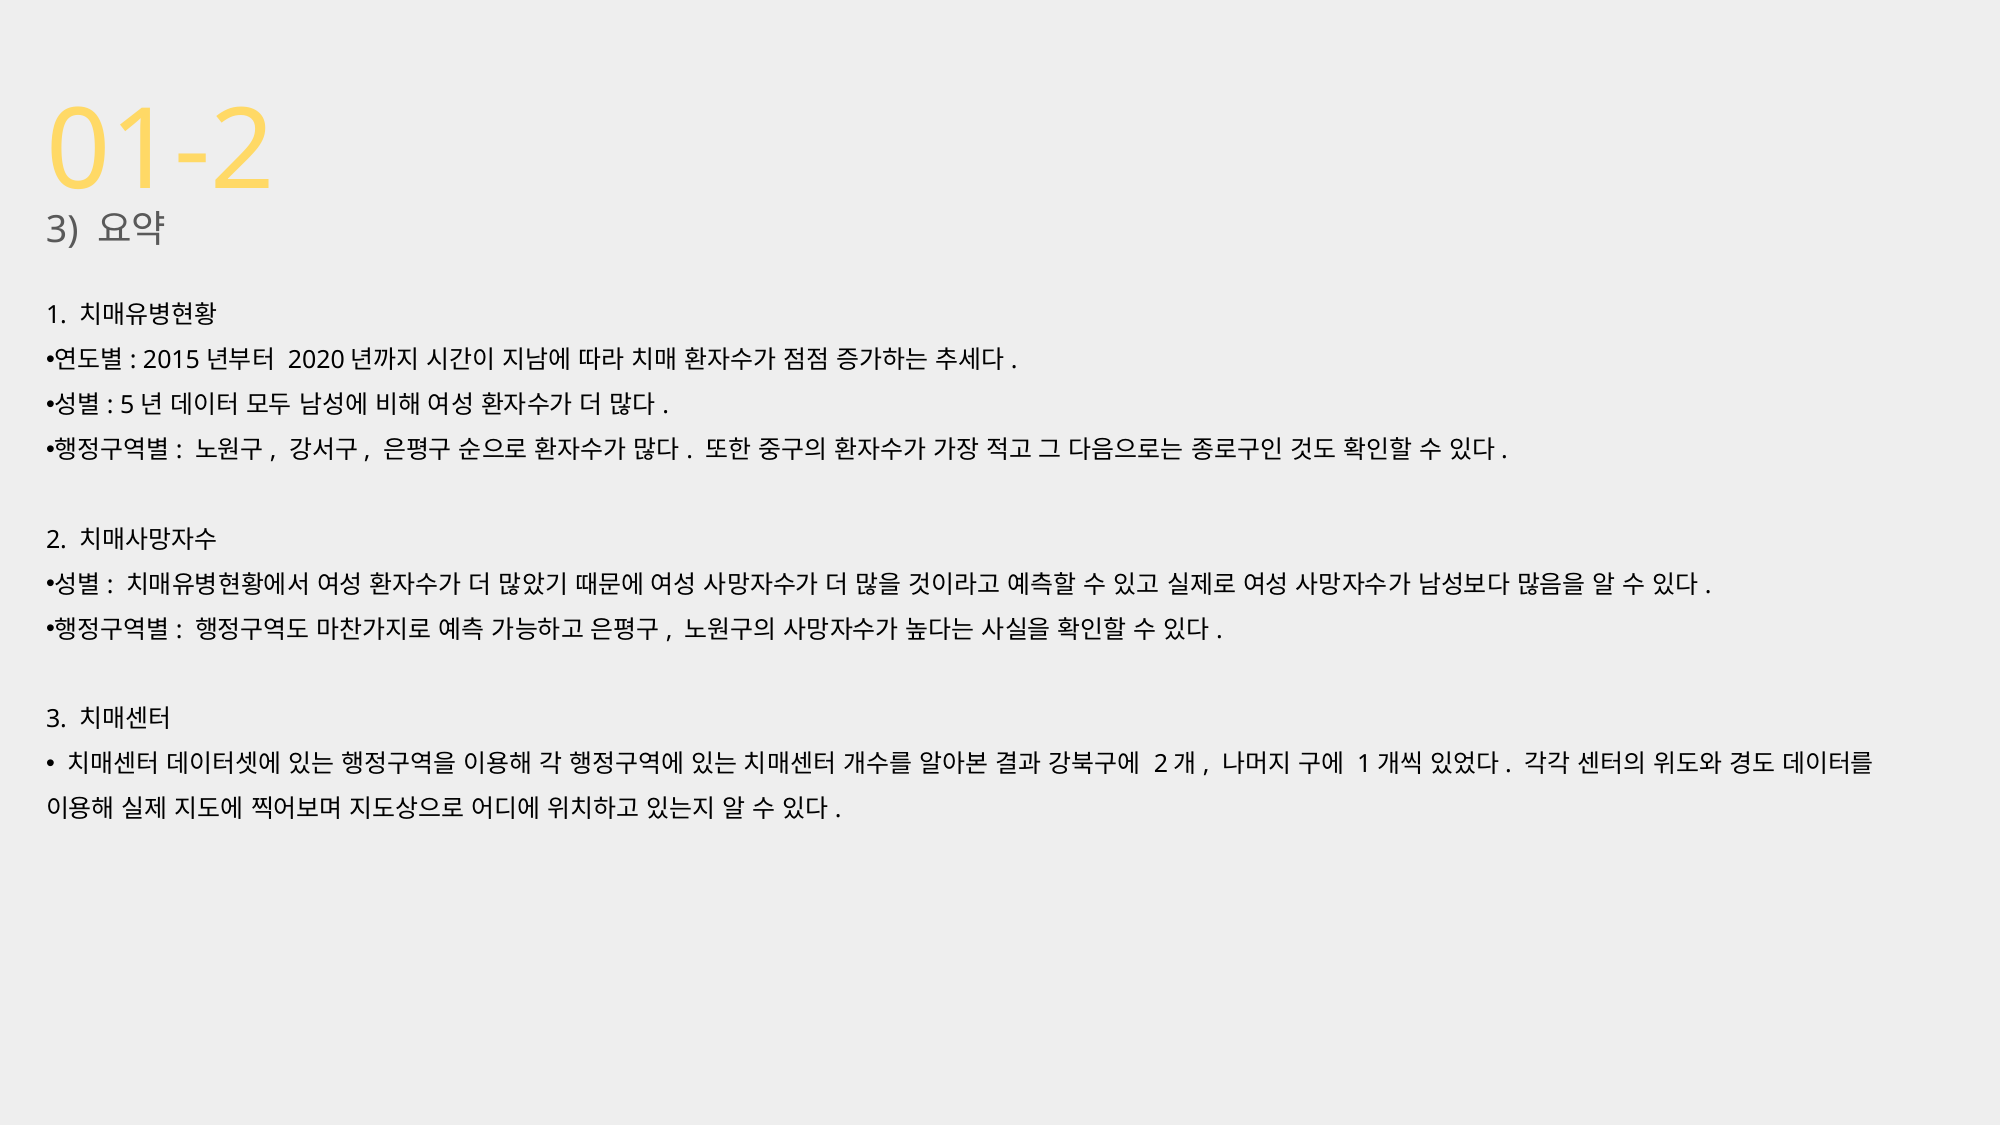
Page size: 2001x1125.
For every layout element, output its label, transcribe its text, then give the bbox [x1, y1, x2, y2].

text_box 3) 요약 [31, 198, 453, 258]
title 01-2 [31, 71, 362, 198]
text_box 1. 치매유병현황 연도별: 2015년부터 2020년까지 시간이 지남에 따라 치매 환자수가 점점 증가하는 추세다. 성별: 5년 데이터 모두 남성에 비해 여성 환자수가 더 많다. 행정구역별: 노원구, 강서구, 은평구 순으로 환자수가 많다. 또한 중구의 환자수가 가장 적고 그 다음으로는 종로구인 것도 확인할 수 있다. 2. 치매사망자수 성별: 치매유병현황에서 여성 환자수가 더 많았기 때문에 여성 사망자수가 더 많을 것이라고 예측할 수 있고 실제로 여성 사망자수가 남성보다 많음을 알 수 있다. 행정구역별: 행정구역도 마찬가지로 예측 가능하고 은평구, 노원구의 사망자수가 높다는 사실을 확인할 수 있다. 3. 치매센터 치매센터 데이터셋에 있는 행정구역을 이용해 각 행정구역에 있는 치매센터 개수를 알아본 결과 강북구에 2개, 나머지 구에 1개씩 있었다. 각각 센터의 위도와 경도 데이터를 이용해 실제 지도에 찍어보며 지도상으로 어디에 위치하고 있는지 알 수 있다. [31, 276, 1902, 1110]
